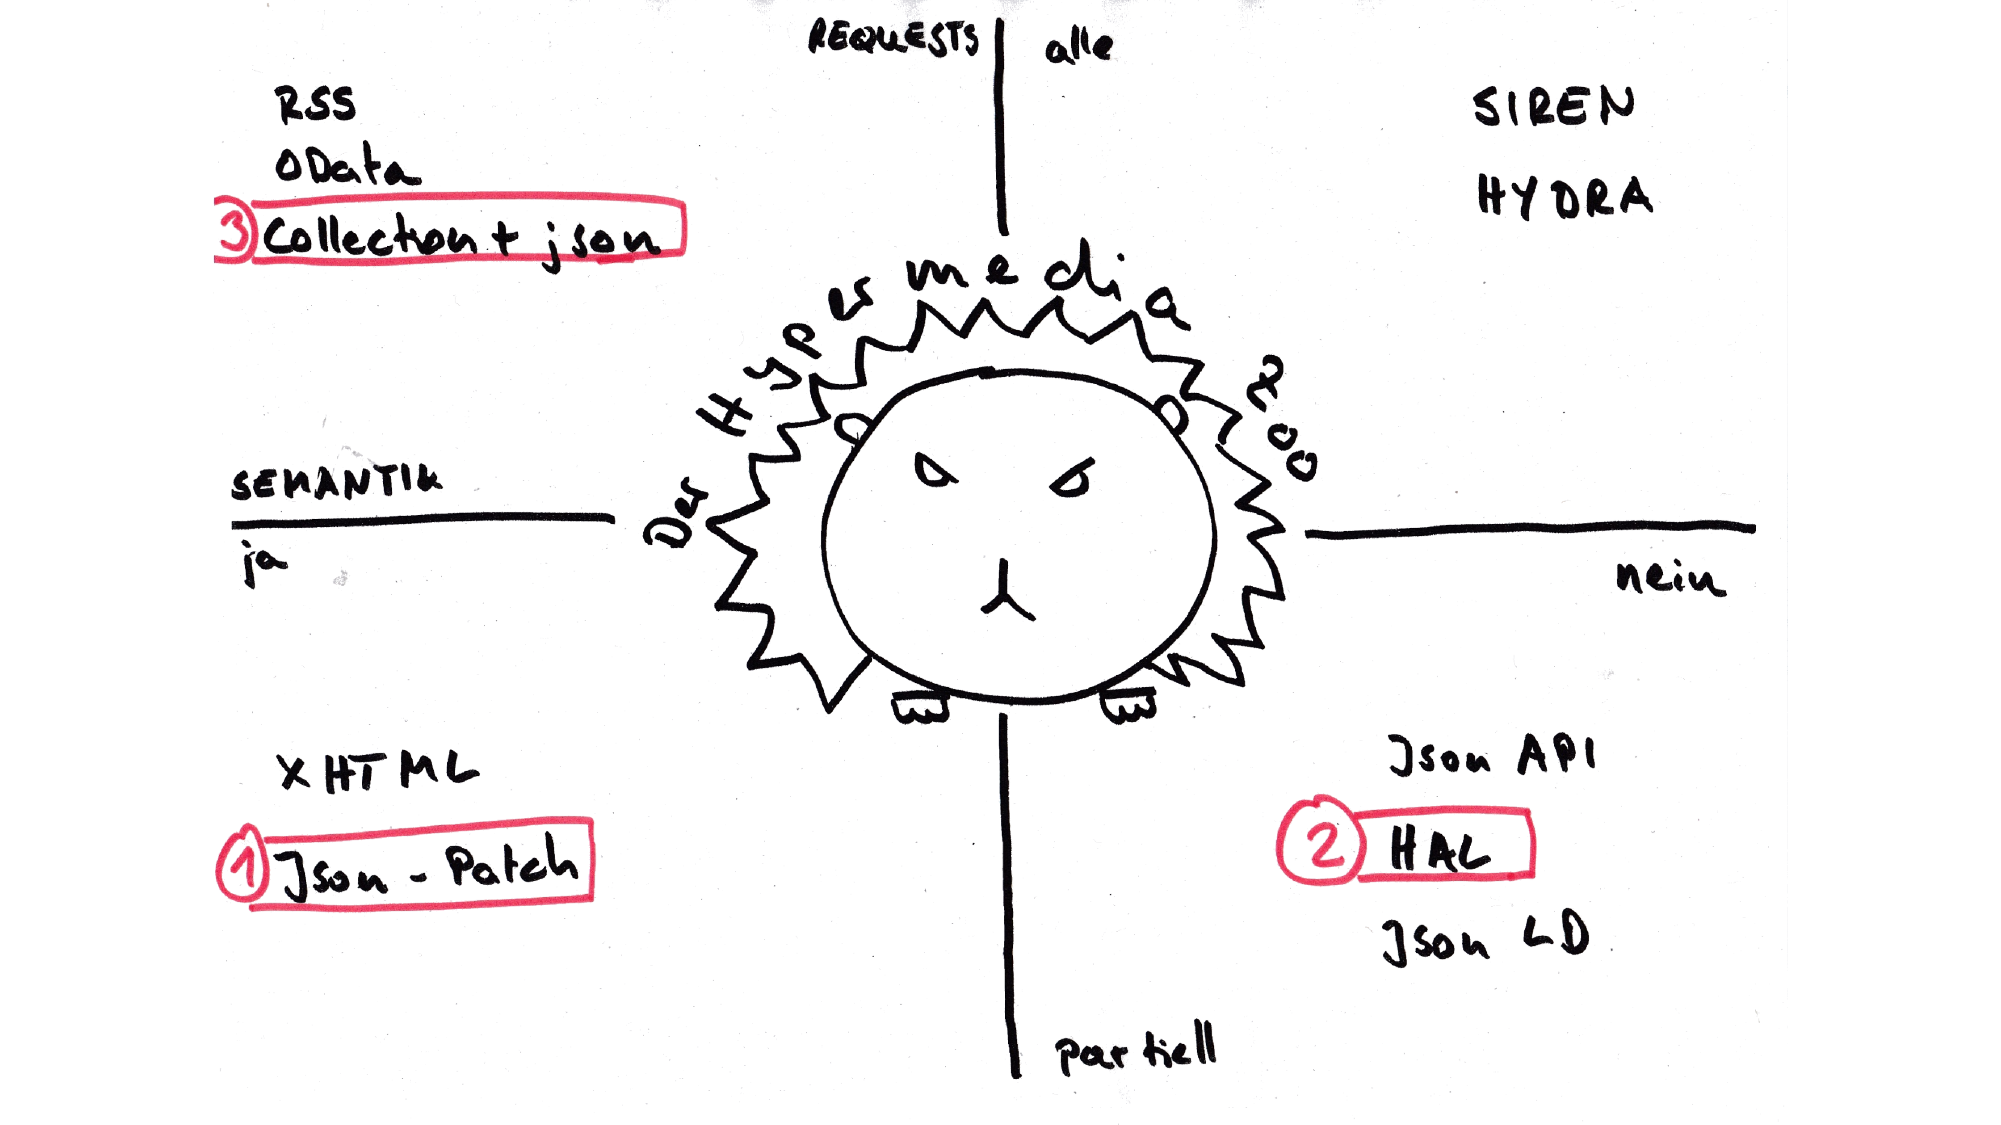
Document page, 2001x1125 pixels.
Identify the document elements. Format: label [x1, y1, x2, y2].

picture [214, 0, 1787, 1125]
